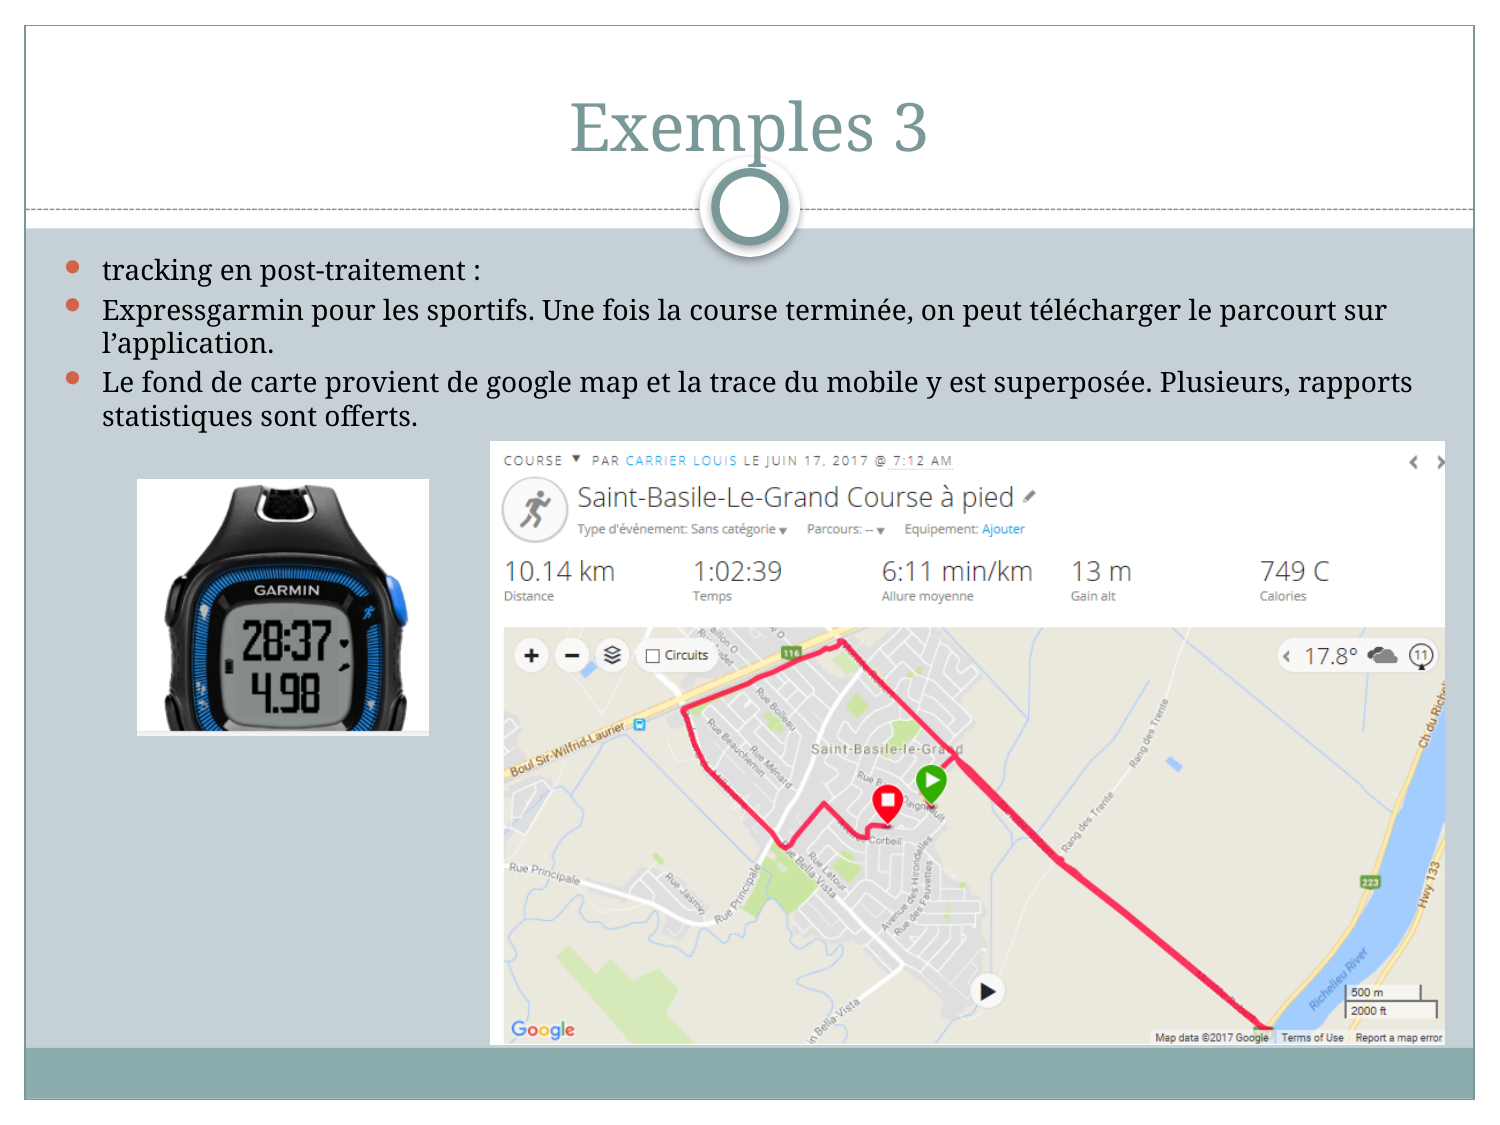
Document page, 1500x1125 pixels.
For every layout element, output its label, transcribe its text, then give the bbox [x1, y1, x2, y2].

list tracking en post-traitement : Expressgarmin pour les sportifs. Une fois la course terminée, on peut télécharger le parcourt sur l’application. Le fond de carte provient de google map et la trace du mobile y est superposée. Plusieurs, rapports statistiques sont offerts. [49, 231, 1450, 442]
picture [136, 479, 430, 736]
picture [489, 441, 1445, 1045]
title Exemples 3 [49, 54, 1450, 173]
